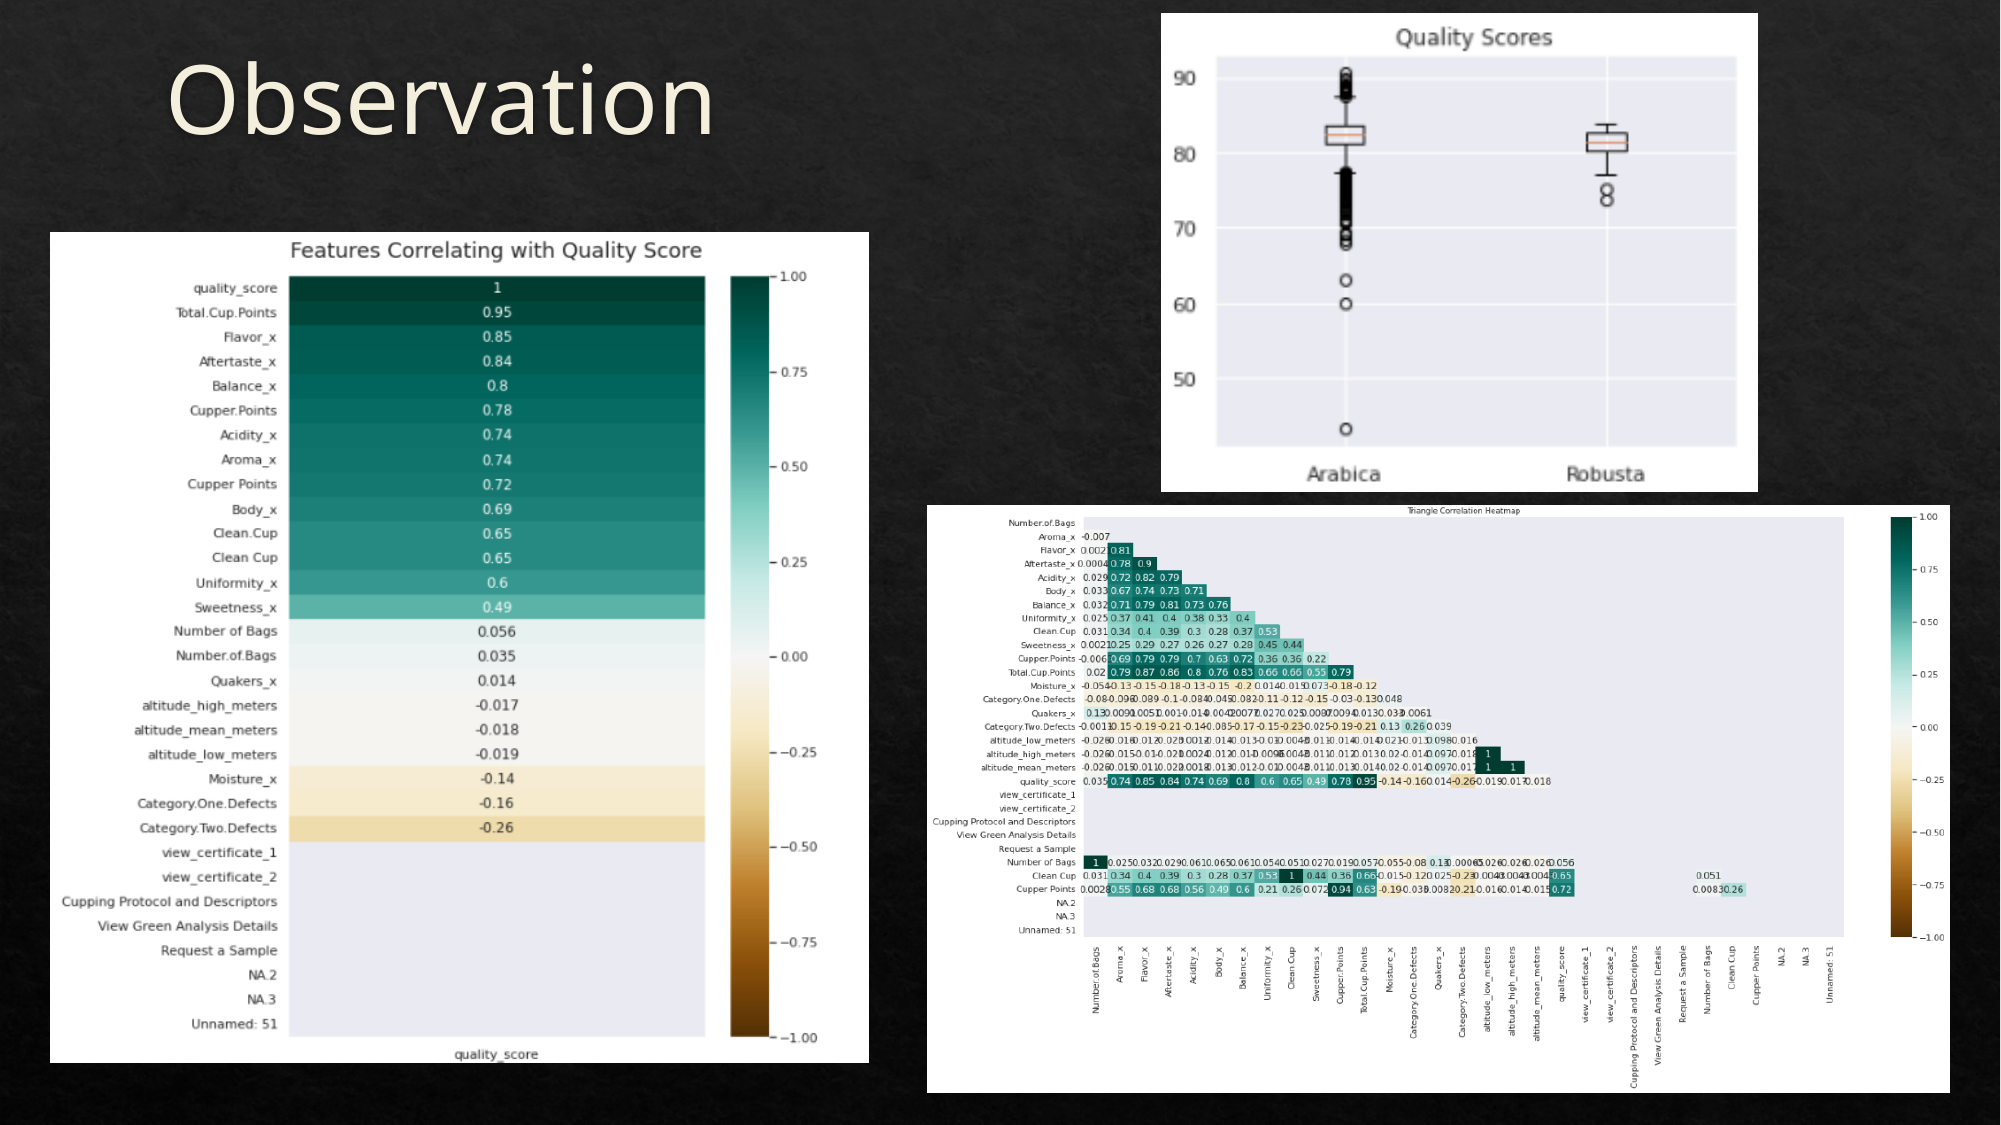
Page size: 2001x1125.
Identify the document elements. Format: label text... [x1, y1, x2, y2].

picture [50, 232, 869, 1064]
picture [1161, 13, 1759, 492]
title Observation [150, 0, 1850, 207]
picture [927, 504, 1950, 1094]
